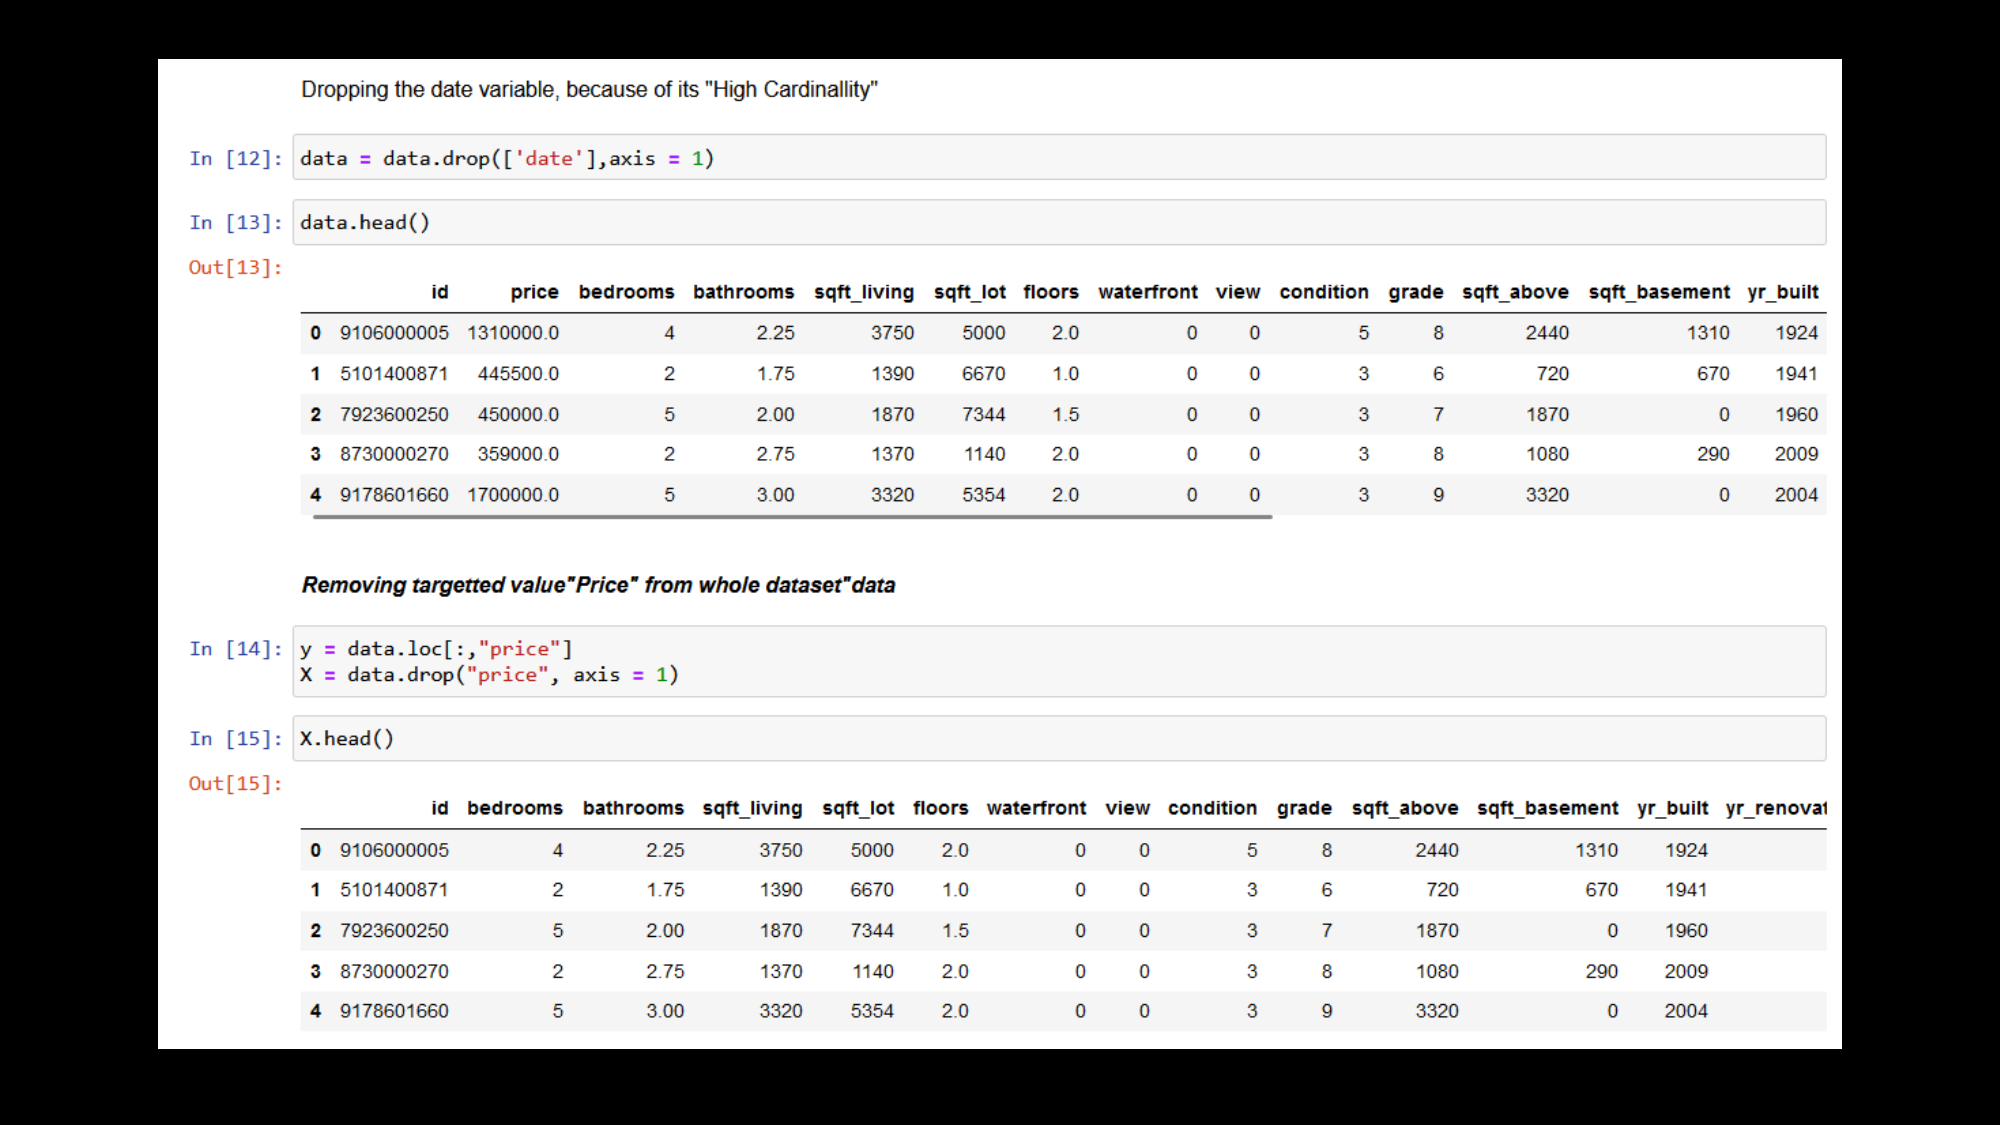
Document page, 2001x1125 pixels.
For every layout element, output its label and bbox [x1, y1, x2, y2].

list [158, 59, 1842, 1049]
